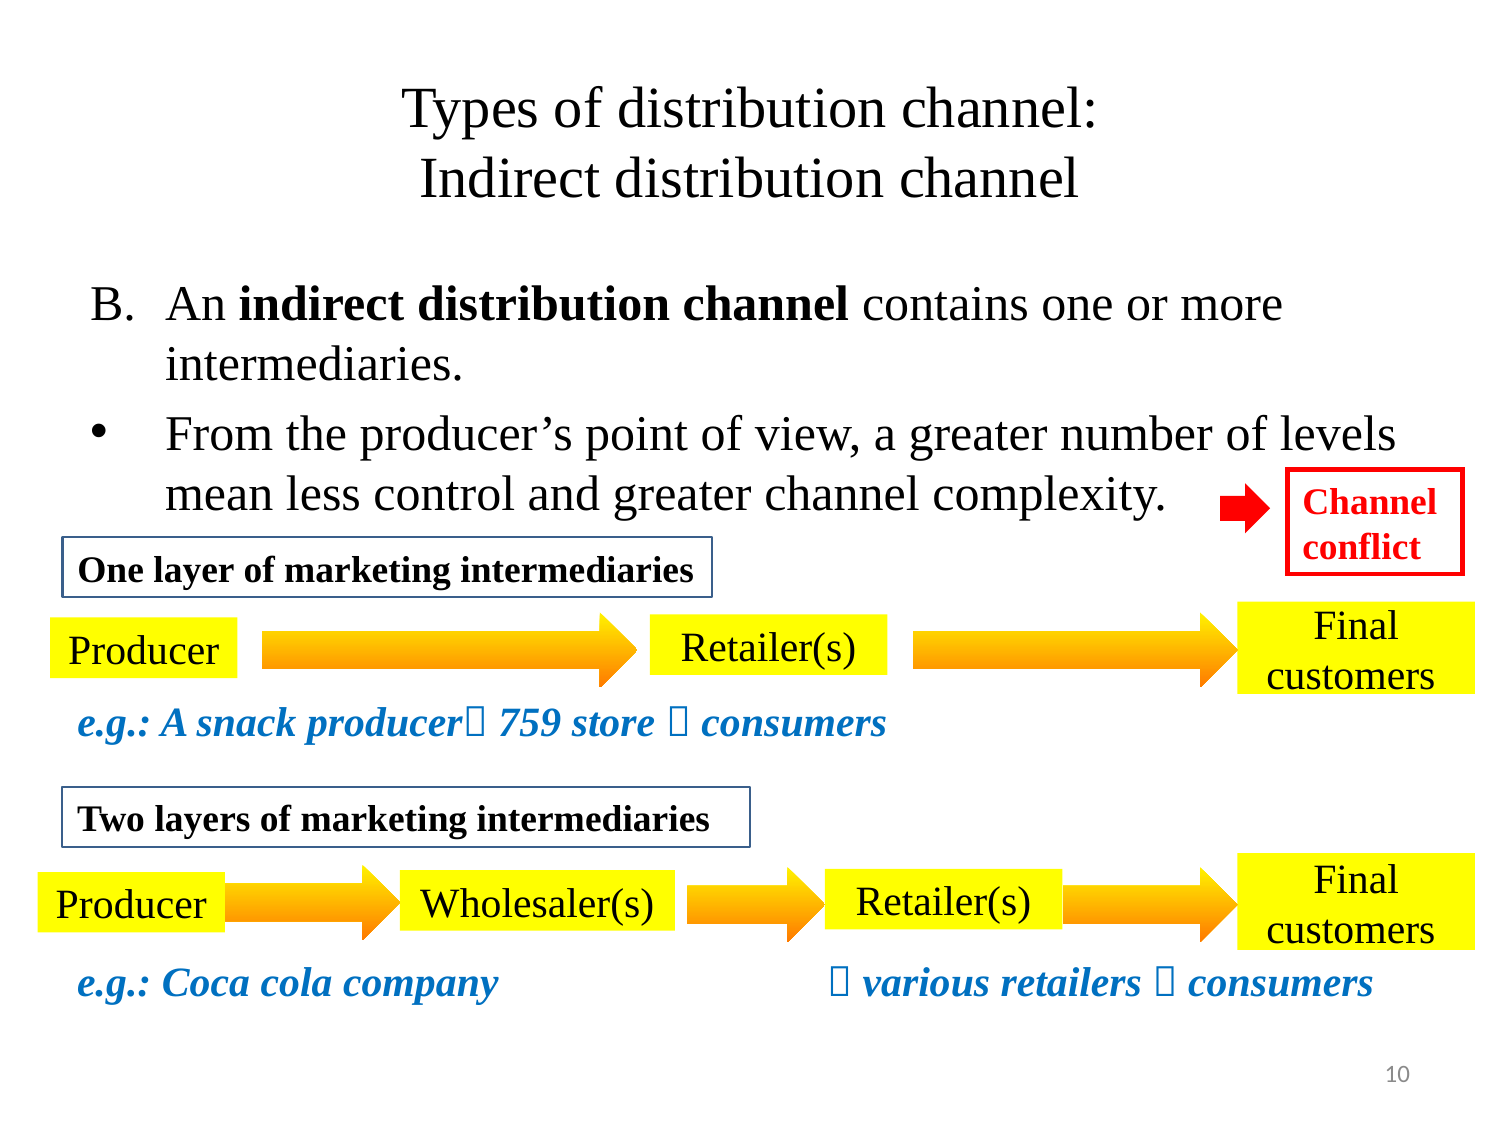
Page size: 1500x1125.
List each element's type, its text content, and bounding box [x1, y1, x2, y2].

text_box [260, 610, 640, 687]
text_box [1060, 865, 1240, 945]
text_box [685, 865, 828, 945]
slide_number 10 [1074, 1042, 1425, 1103]
text_box [222, 862, 403, 942]
text_box Channel conflict [1287, 469, 1463, 575]
text_box Retailer(s) [823, 867, 1064, 931]
text_box Final customers [1235, 851, 1477, 952]
text_box [910, 610, 1240, 690]
text_box [1217, 481, 1273, 536]
text_box Wholesaler(s) [398, 868, 677, 933]
text_box Producer [35, 870, 227, 935]
text_box Final customers [1235, 599, 1477, 696]
text_box Retailer(s) [648, 612, 890, 677]
text_box Producer [48, 615, 240, 680]
list An indirect distribution channel contains one or more intermediaries. From the producer’s point of view, a greater number of levels mean less control and greater channel complexity. [75, 262, 1425, 946]
title Types of distribution channel: Indirect distribution channel [75, 45, 1425, 233]
text_box One layer of marketing intermediaries [62, 537, 713, 598]
text_box e.g.: A snack producer 759 store  consumers [62, 687, 1063, 753]
text_box e.g.: Coca cola company  various retailers  consumers [62, 946, 1425, 1012]
text_box Two layers of marketing intermediaries [62, 786, 750, 847]
